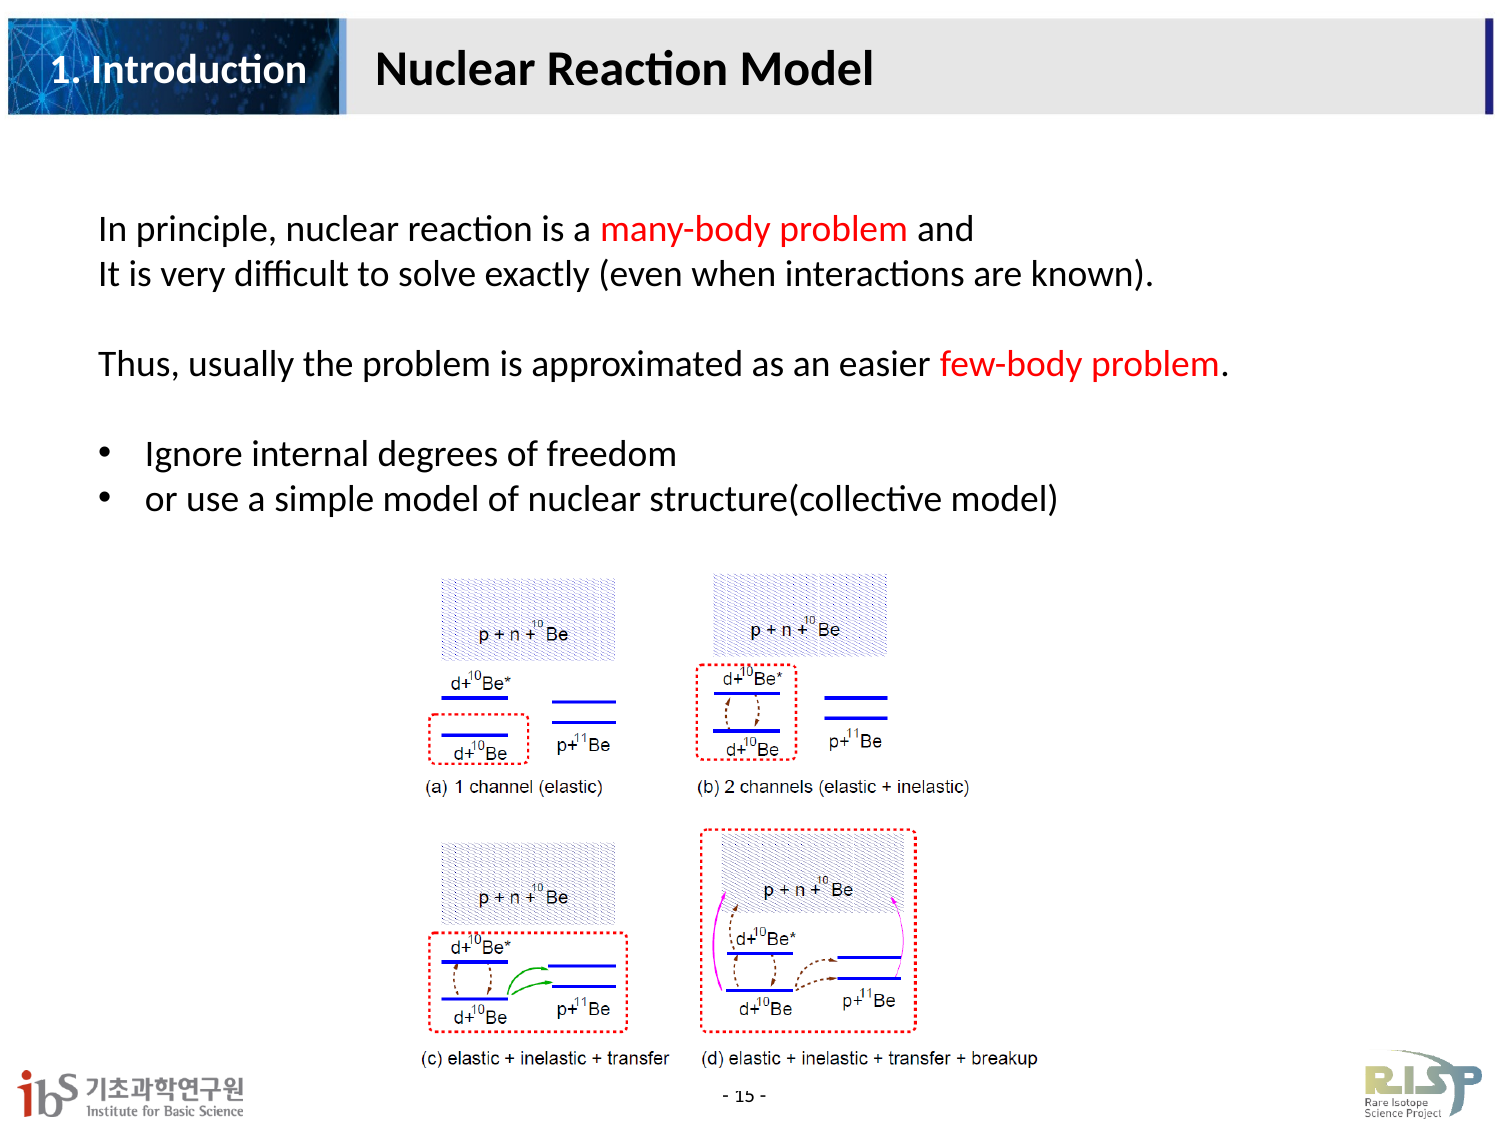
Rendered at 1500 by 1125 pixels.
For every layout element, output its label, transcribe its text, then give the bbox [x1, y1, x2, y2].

picture [1364, 1049, 1482, 1119]
picture [2, 10, 1500, 130]
text_box In principle, nuclear reaction is a many-body problem and It is very difficult to solve exactly (even when interactions are known). Thus, usually the problem is approximated as an easier few-body problem. Ignore internal degrees of freedom or use a simple model of nuclear structure(collective model) [83, 196, 1245, 527]
picture [17, 1070, 243, 1117]
picture [365, 550, 1087, 1091]
